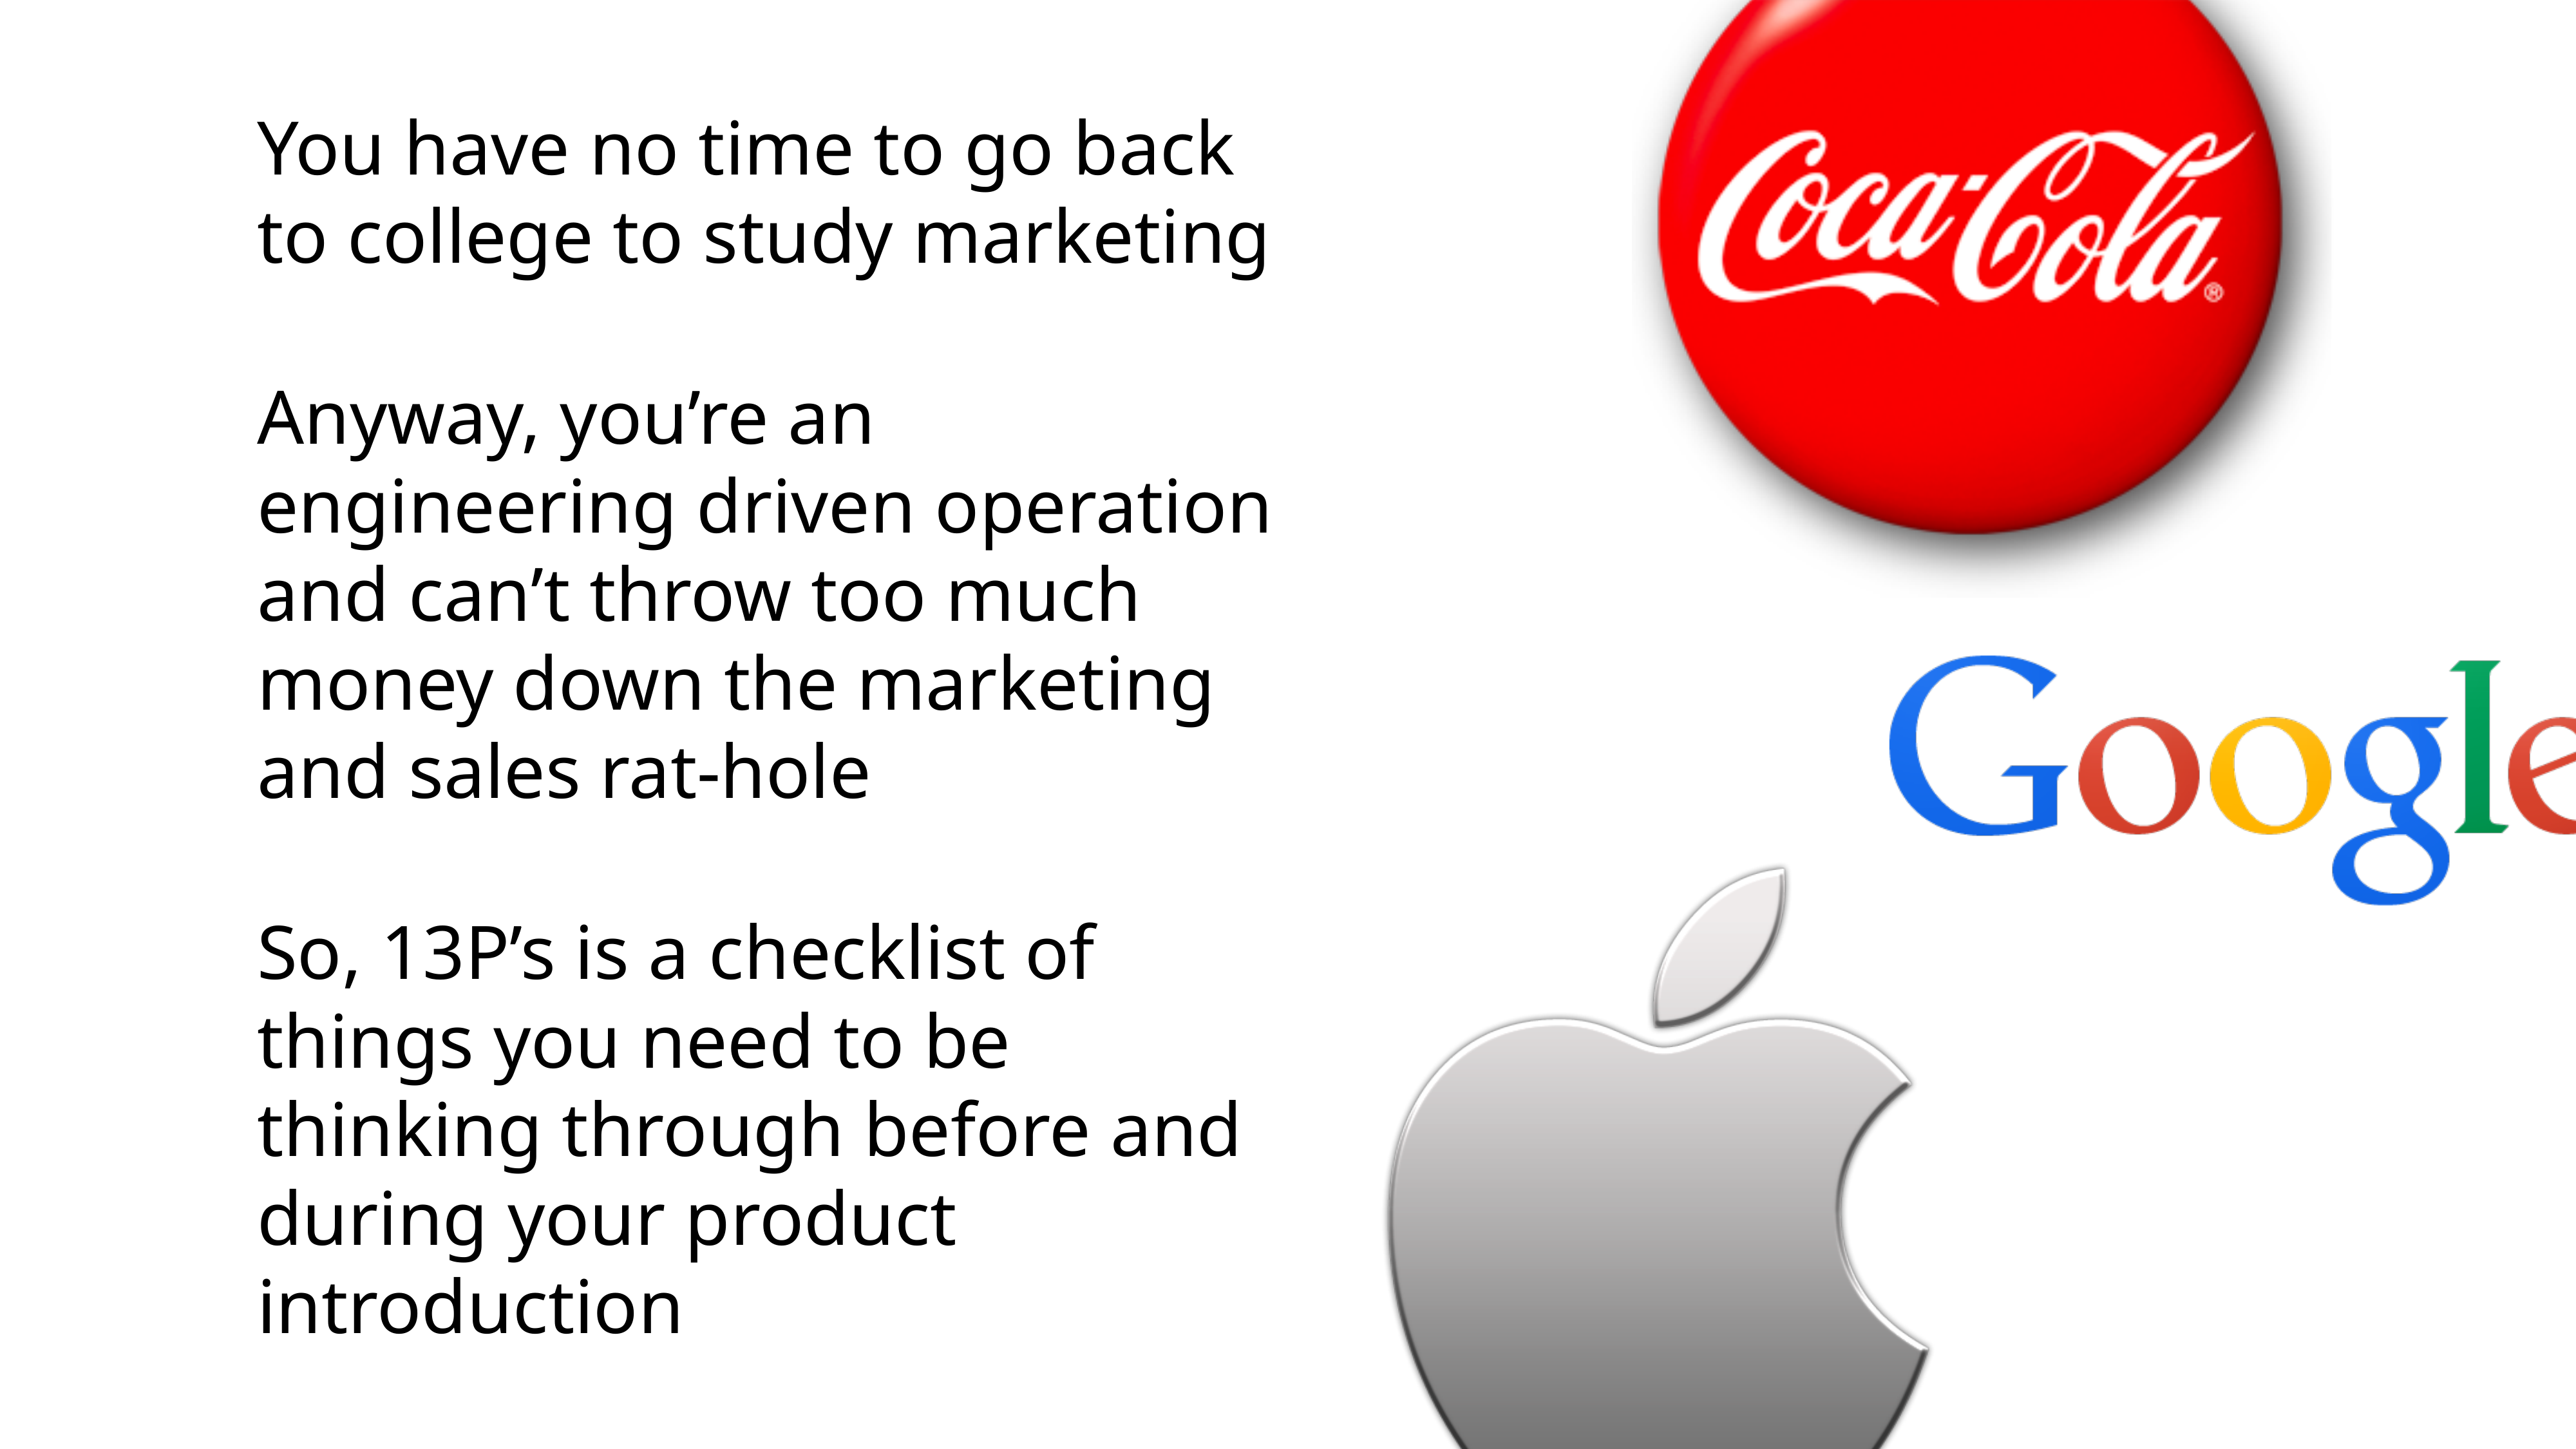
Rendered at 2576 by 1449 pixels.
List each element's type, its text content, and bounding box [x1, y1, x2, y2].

list You have no time to go back to college to study marketing Anyway, you’re an engineering driven operation and can’t throw too much money down the marketing and sales rat-hole So, 13P’s is a checklist of things you need to be thinking through before and during your product introduction [249, 188, 1322, 1260]
picture [1631, 0, 2334, 598]
picture [1312, 653, 2576, 1449]
